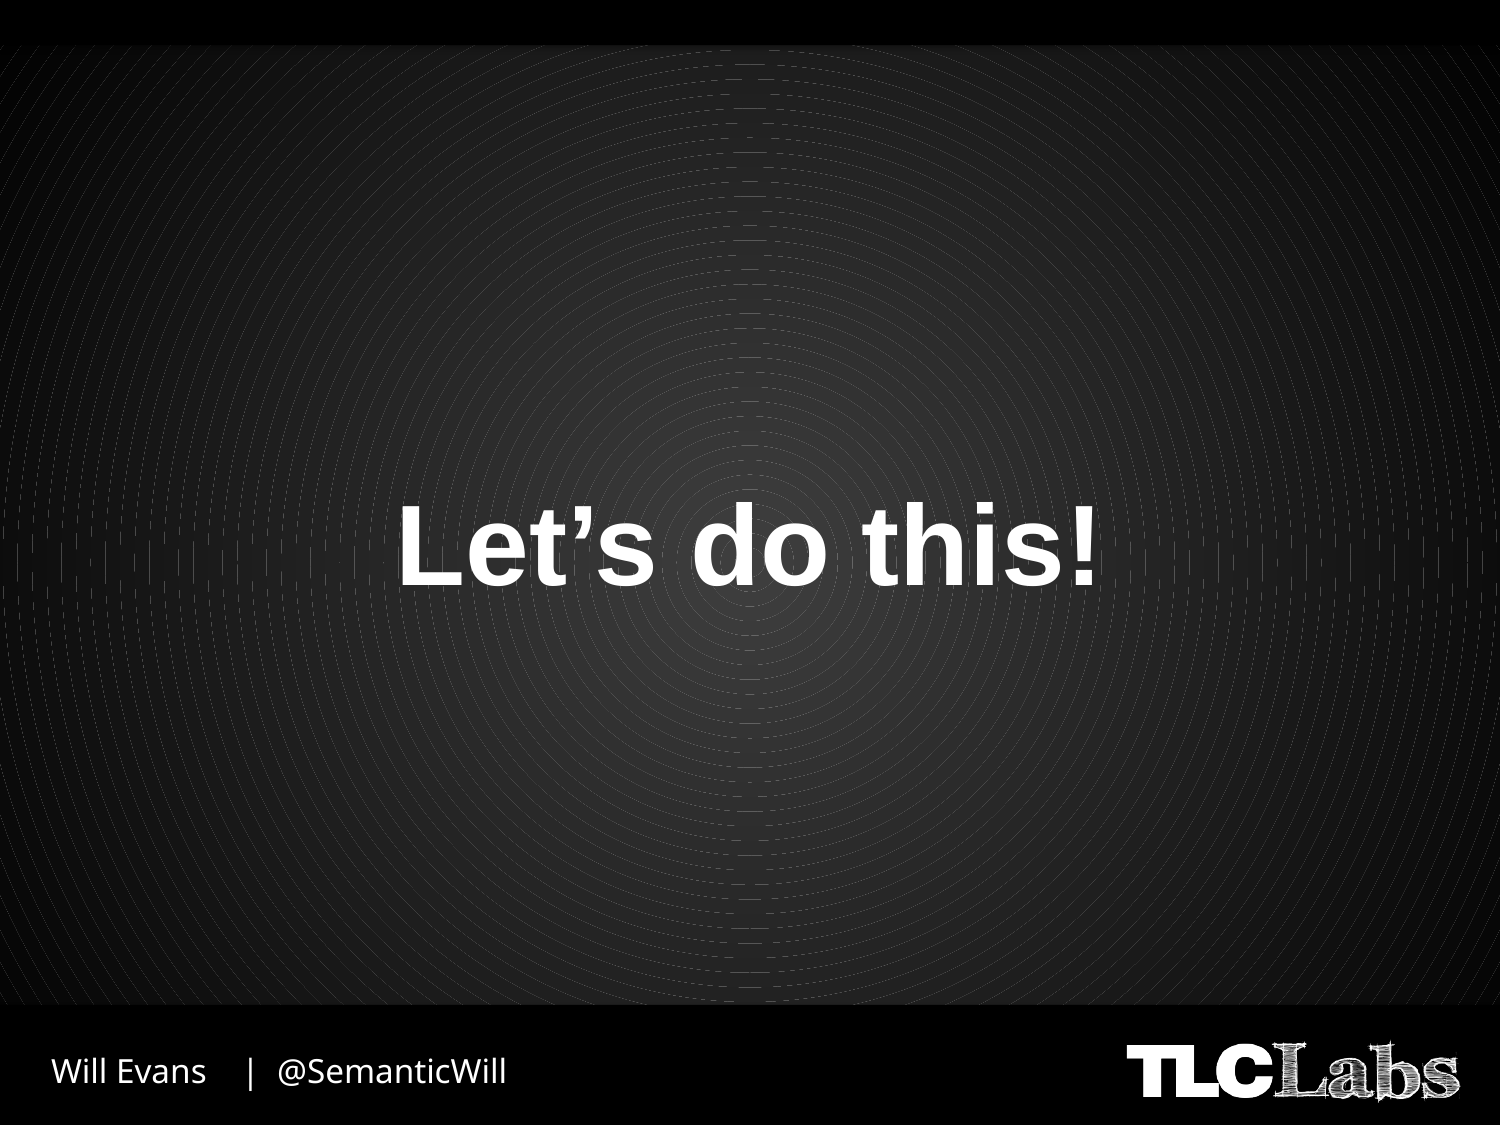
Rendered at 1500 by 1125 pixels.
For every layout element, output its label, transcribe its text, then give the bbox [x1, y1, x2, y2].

title Let’s do this! [0, 446, 1500, 634]
picture [1106, 1028, 1500, 1112]
